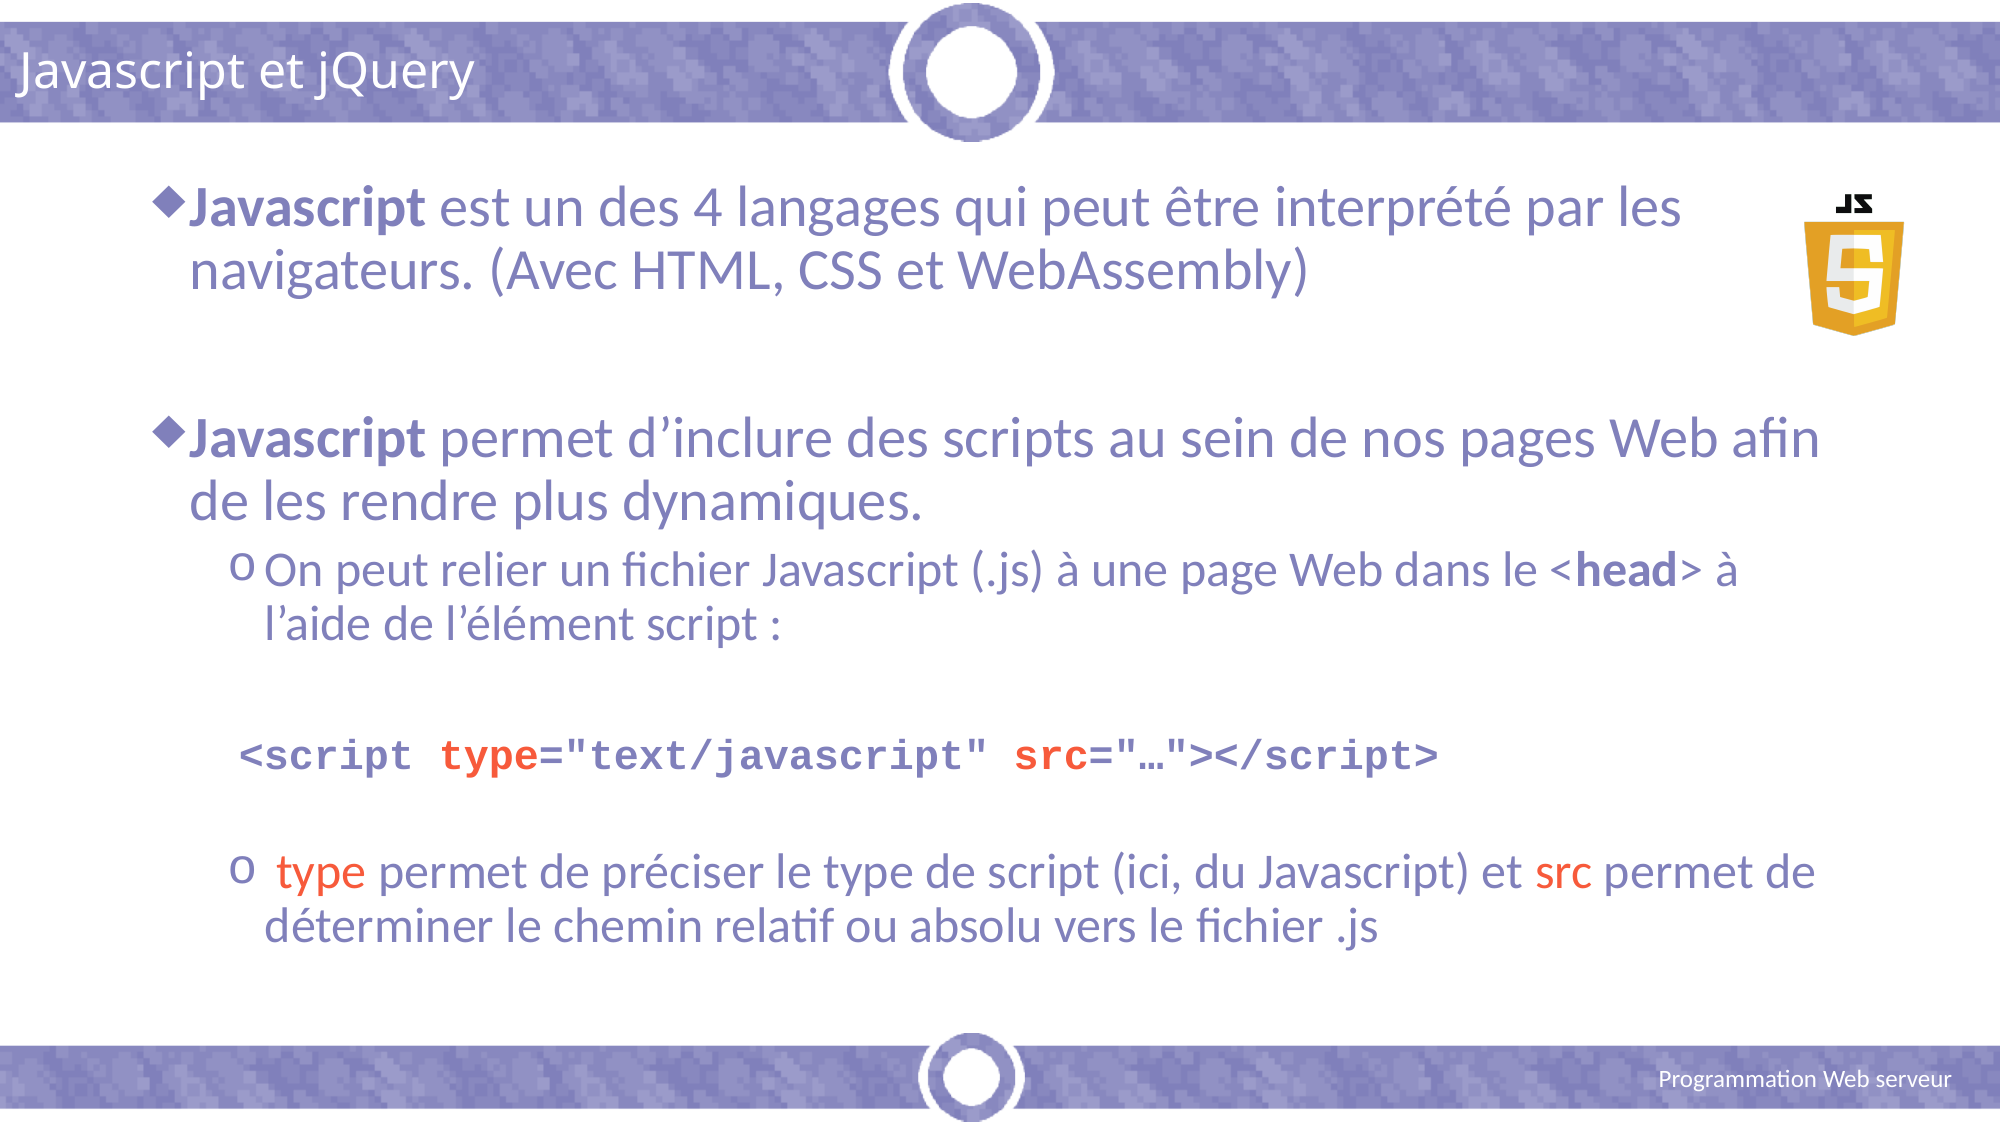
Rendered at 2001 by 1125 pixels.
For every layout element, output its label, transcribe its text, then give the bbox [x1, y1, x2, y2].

title Javascript et jQuery [4, 22, 884, 123]
picture [0, 3, 2000, 142]
picture [1741, 194, 1967, 336]
list Javascript est un des 4 langages qui peut être interprété par les navigateurs. (Avec HTML, CSS et WebAssembly) Javascript permet d’inclure des scripts au sein de nos pages Web afin de les rendre plus dynamiques. On peut relier un fichier Javascript (.js) à une page Web dans le <head> à l’aide de l’élément script : <script type="text/javascript" src="…"></script> type permet de préciser le type de script (ici, du Javascript) et src permet de déterminer le chemin relatif ou absolu vers le fichier .js [137, 168, 1863, 1014]
picture [0, 1033, 2000, 1122]
